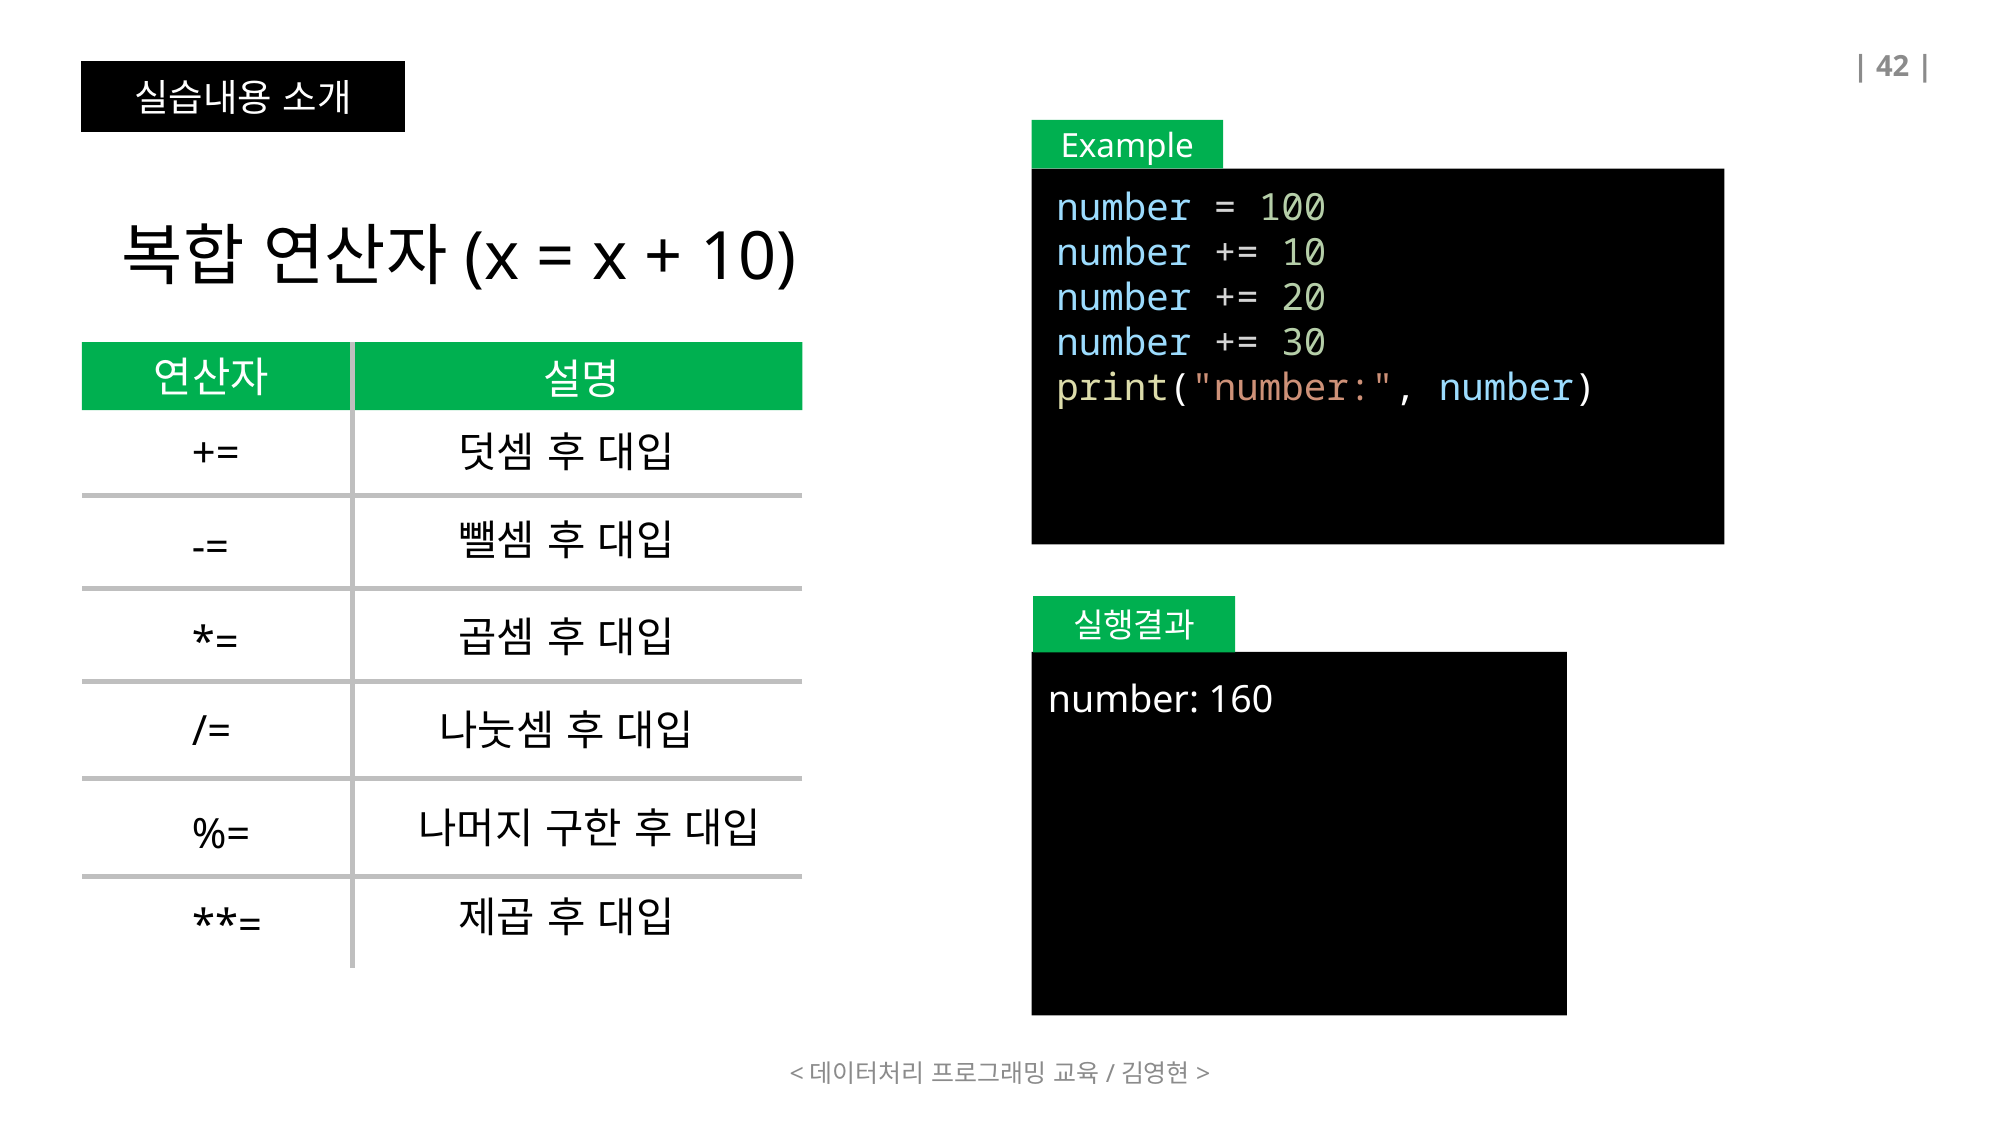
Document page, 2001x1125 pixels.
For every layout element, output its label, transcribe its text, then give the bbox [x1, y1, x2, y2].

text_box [81, 61, 1543, 276]
text_box 연산자 [81, 342, 350, 411]
text_box [1031, 651, 1568, 1016]
text_box **= [177, 890, 290, 956]
footer <데이터처리 프로그래밍 교육/김영현> [662, 1042, 1338, 1103]
slide_number | 42 | [1497, 37, 1948, 98]
text_box 복합 연산자(x = x + 10) [106, 276, 1012, 301]
text_box %= [177, 799, 272, 864]
text_box /= [177, 696, 272, 761]
text_box 연산자 [355, 342, 803, 411]
text_box 뺄셈 후 대입 [375, 506, 758, 572]
text_box 곱셈 후 대입 [375, 603, 758, 668]
text_box 제곱 후 대입 [375, 883, 758, 949]
text_box number = 100 number += 10 number += 20 number += 30 print("number:", number) [1041, 175, 1708, 415]
text_box 설명 [485, 345, 679, 410]
text_box 나머지 구한 후 대입 [375, 794, 805, 860]
text_box += [177, 417, 272, 483]
text_box 덧셈 후 대입 [375, 417, 758, 483]
text_box 나눗셈 후 대입 [375, 696, 758, 761]
text_box -= [177, 512, 272, 578]
text_box *= [177, 607, 272, 672]
text_box 실행결과 [1033, 596, 1236, 653]
text_box [1031, 168, 1725, 545]
text_box number: 160 [1033, 668, 1462, 728]
